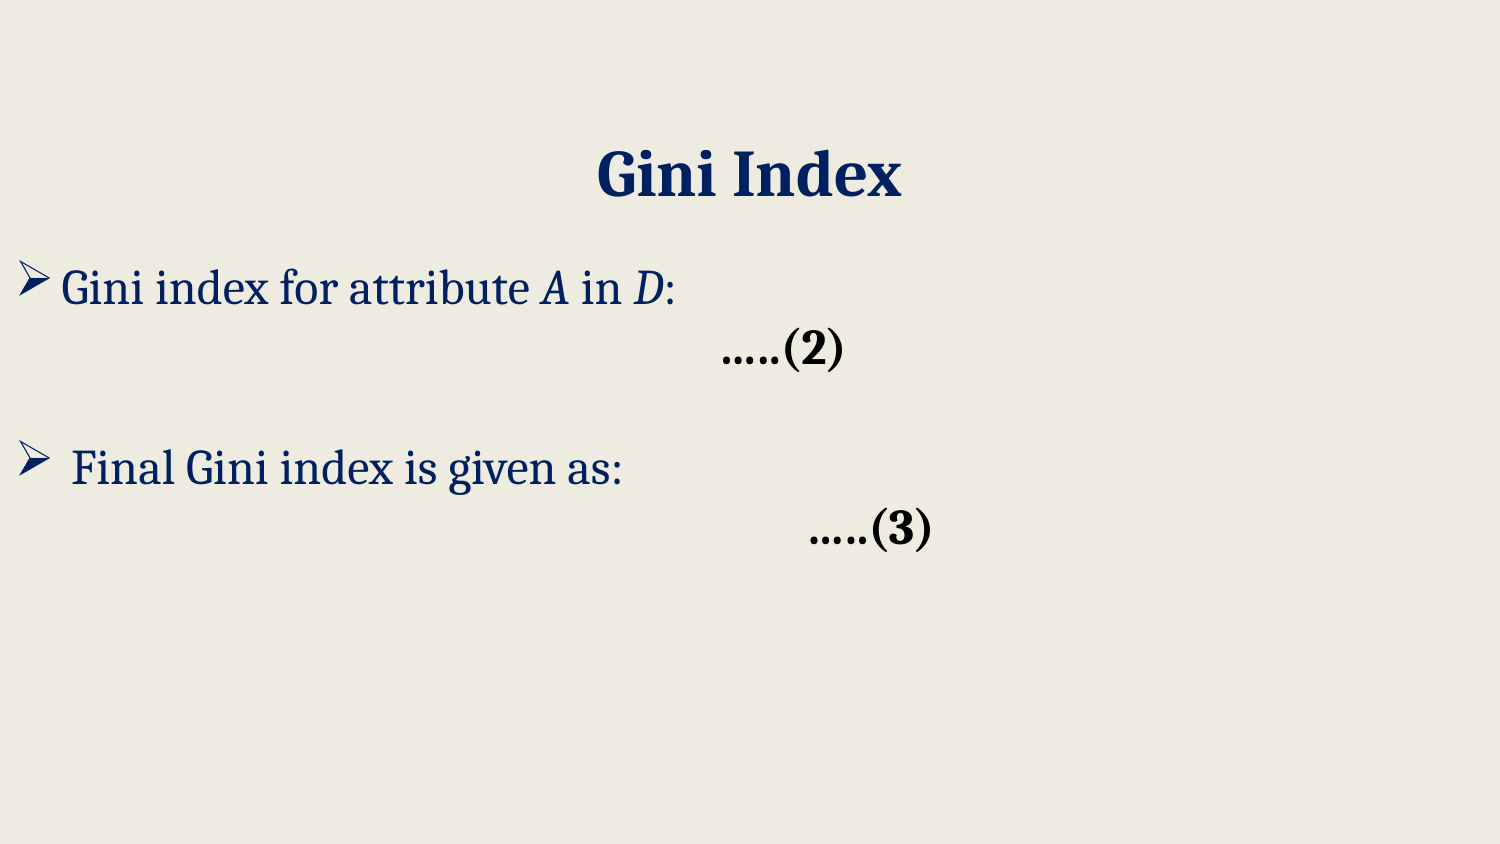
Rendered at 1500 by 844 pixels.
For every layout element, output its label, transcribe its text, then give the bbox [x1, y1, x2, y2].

title Gini Index [0, 121, 1500, 213]
